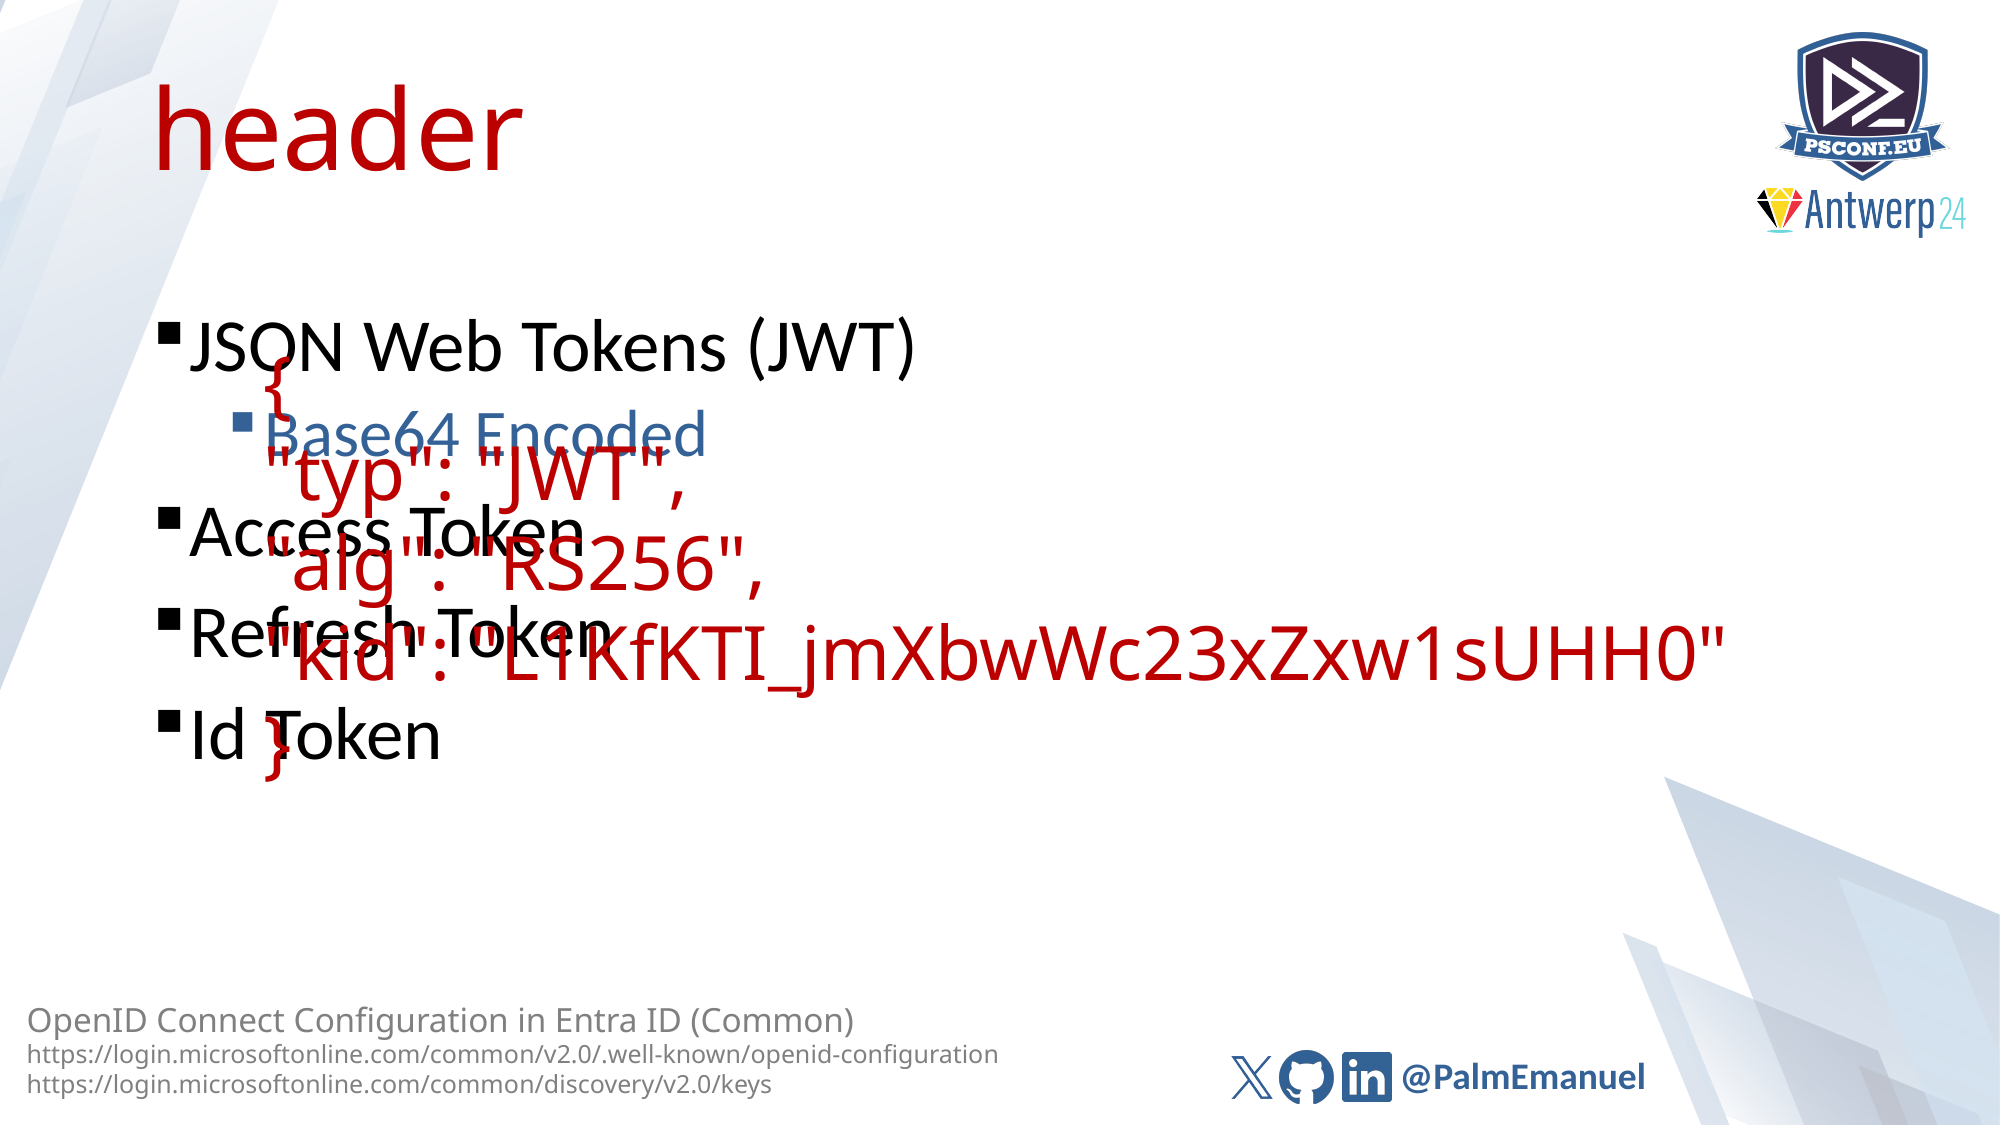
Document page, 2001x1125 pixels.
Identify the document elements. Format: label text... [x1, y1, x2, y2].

text_box { "typ": "JWT", "alg": "RS256", "kid": "L1KfKTI_jmXbwWc23xZxw1sUHH0" } [249, 327, 1751, 793]
text_box OpenID Connect Configuration in Entra ID (Common) https://login.microsoftonline.com/common/v2.0/.well-known/openid-configuration https://login.microsoftonline.com/common/discovery/v2.0/keys [11, 991, 1240, 1106]
picture [0, 0, 2000, 1125]
list JSON Web Tokens (JWT) Base64 Encoded Access Token Refresh Token Id Token [137, 299, 1863, 1014]
text_box header [135, 50, 1020, 200]
